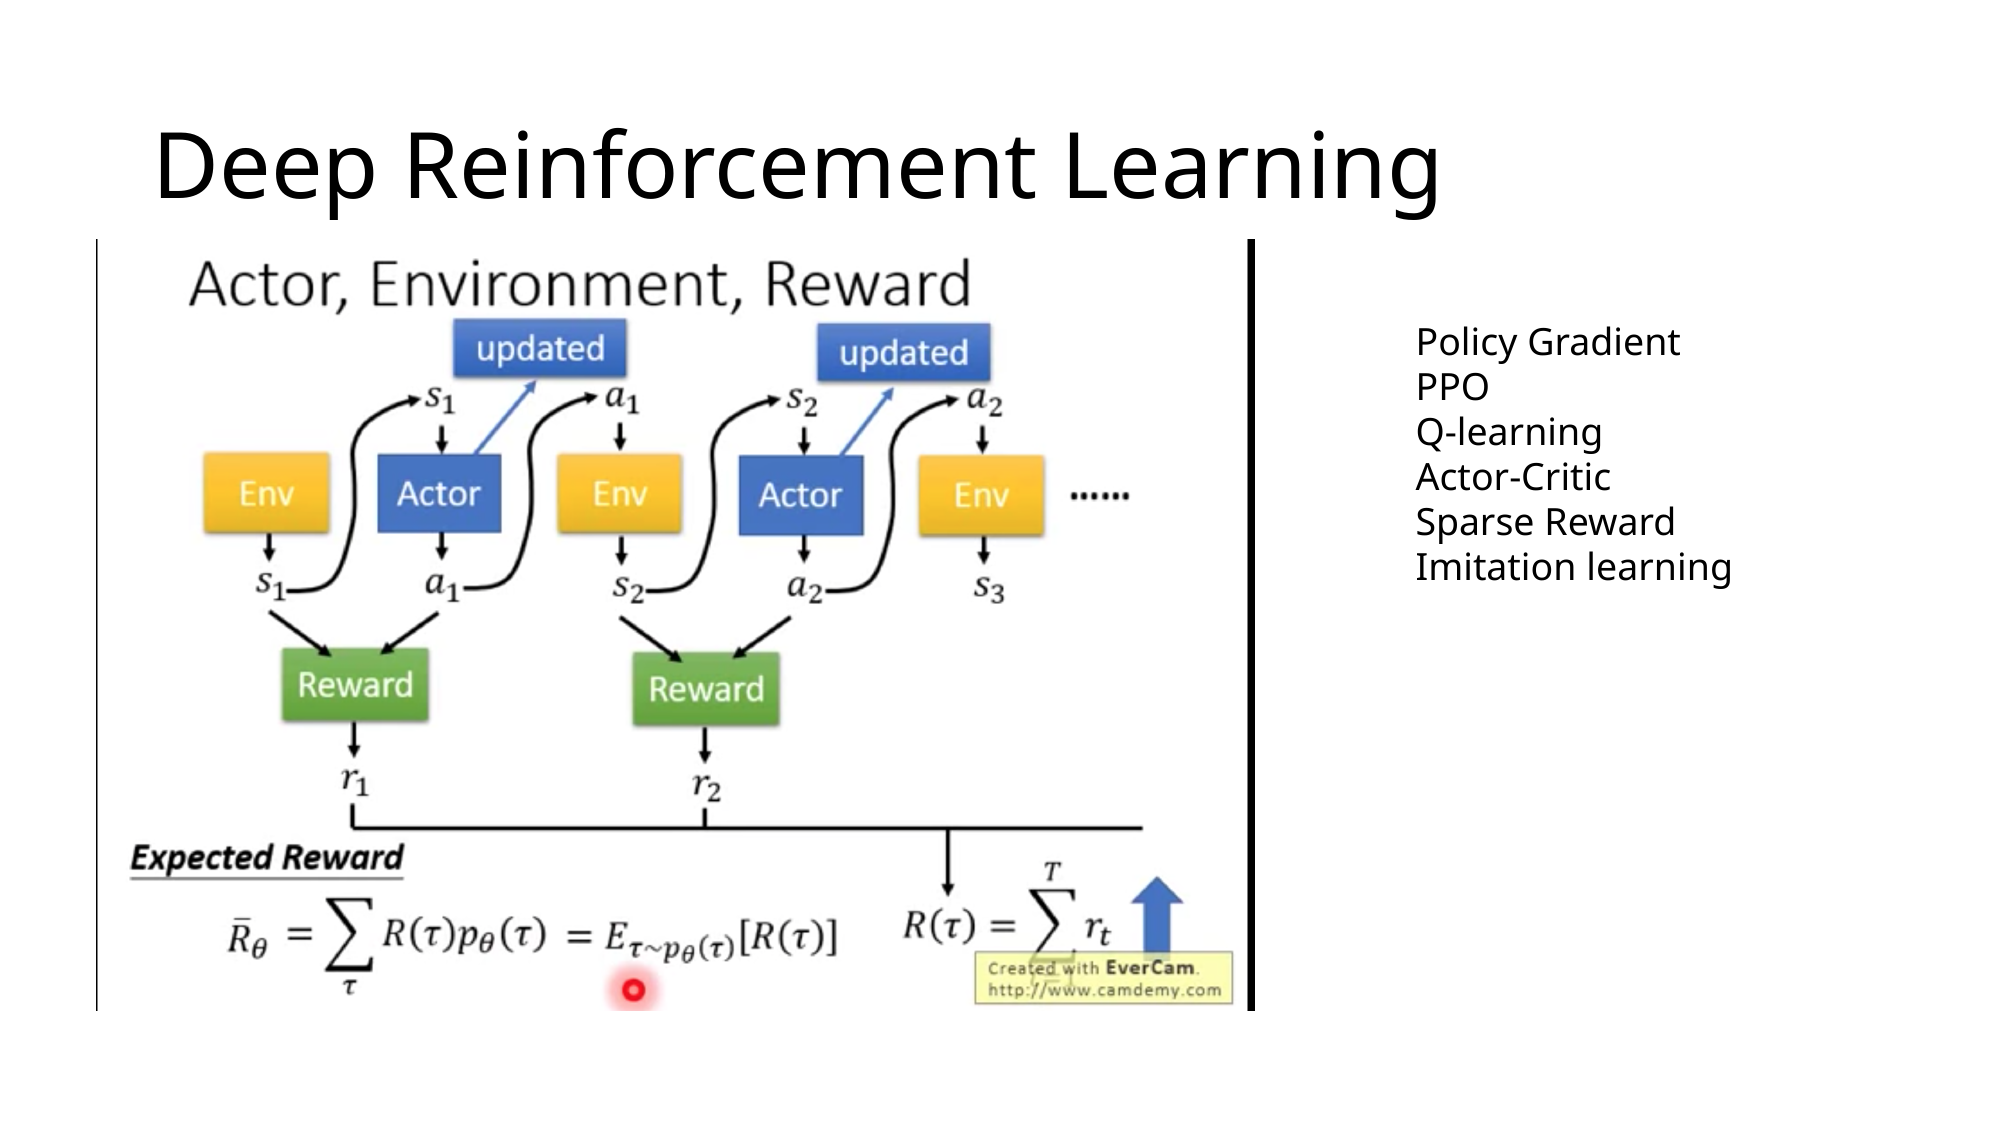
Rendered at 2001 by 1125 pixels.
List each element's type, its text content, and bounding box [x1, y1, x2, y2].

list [96, 239, 1255, 1011]
text_box Policy Gradient PPO Q-learning Actor-Critic Sparse Reward Imitation learning [1400, 311, 1749, 641]
title Deep Reinforcement Learning [137, 59, 1863, 278]
